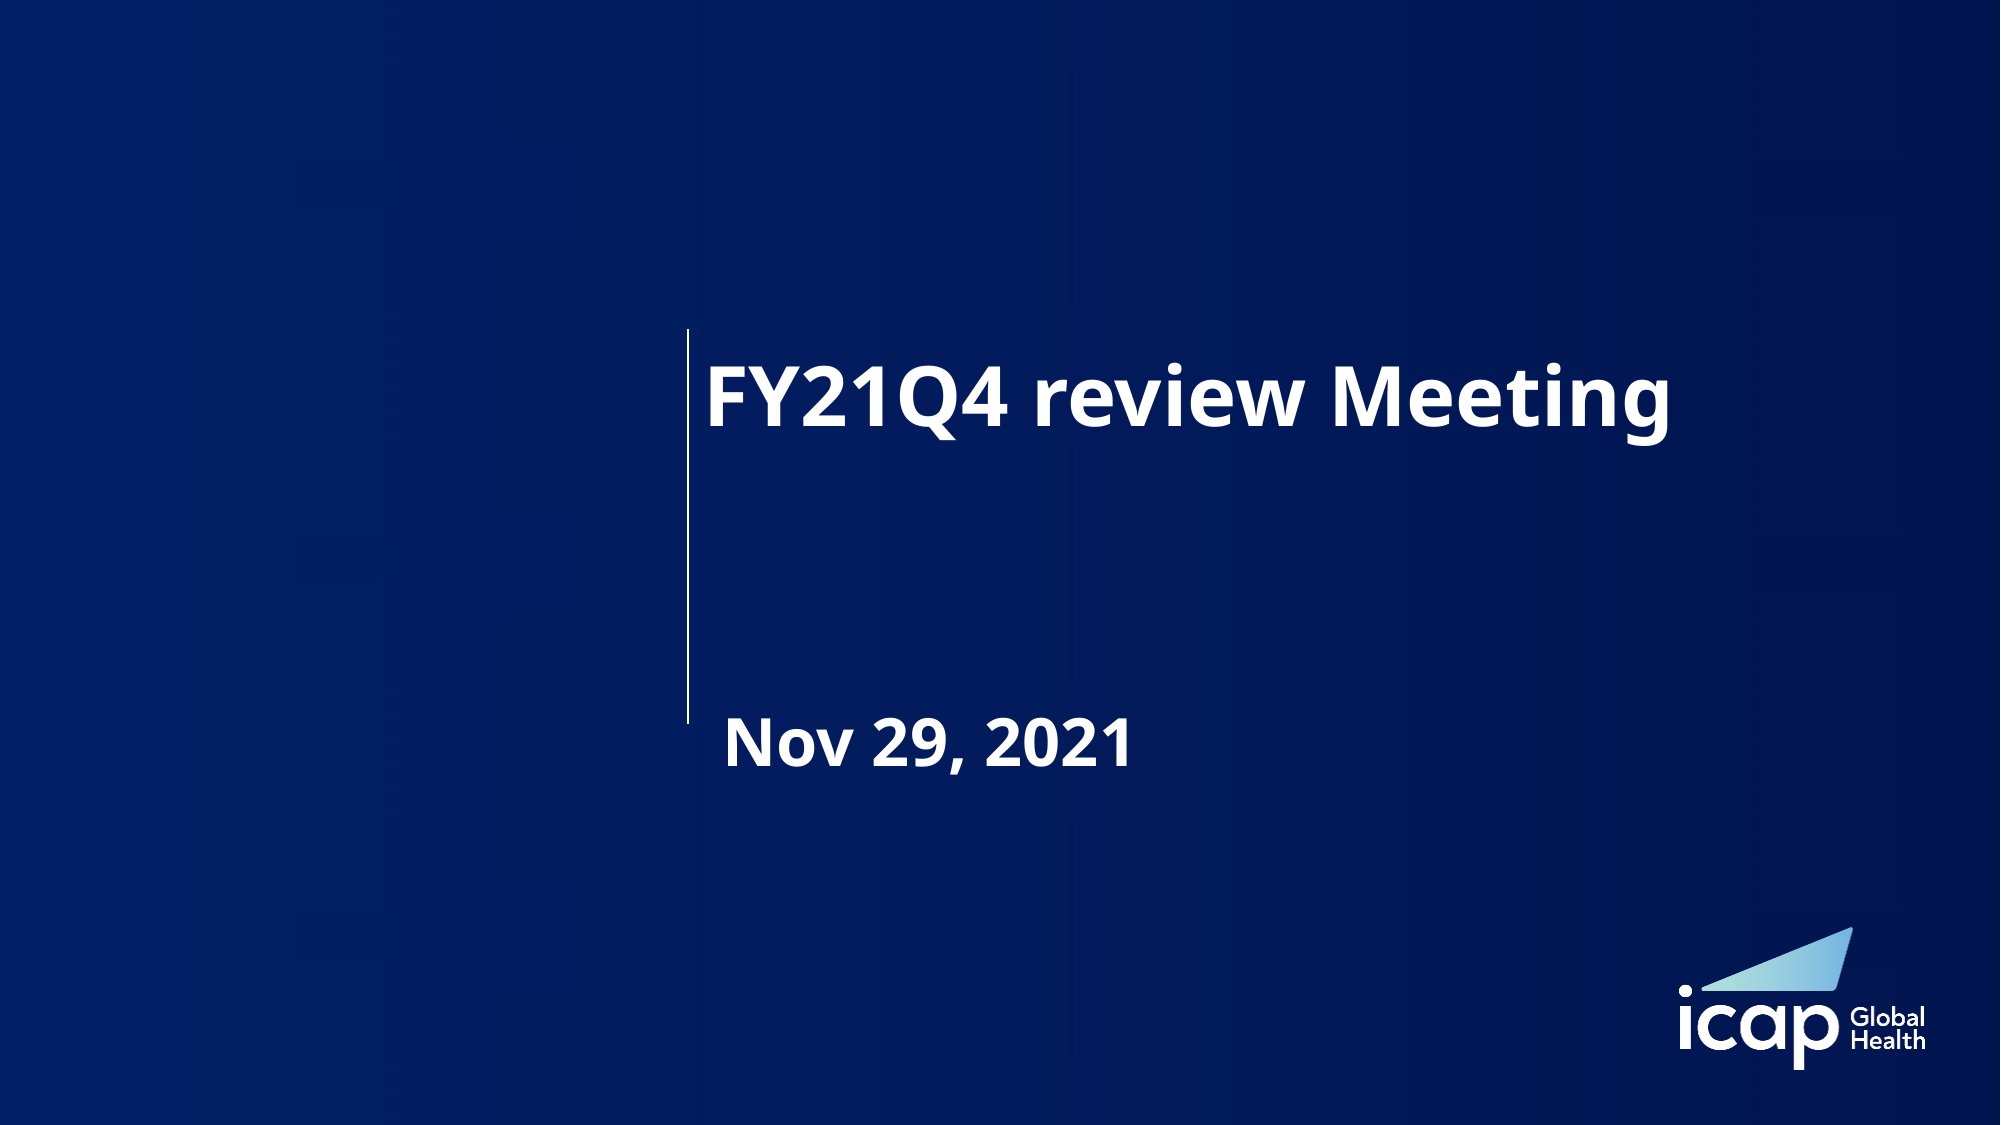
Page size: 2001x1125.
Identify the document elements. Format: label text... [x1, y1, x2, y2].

title FY21Q4 review Meeting [688, 335, 1967, 661]
subtitle Nov 29, 2021 [707, 661, 1887, 881]
picture [0, 0, 2000, 1125]
